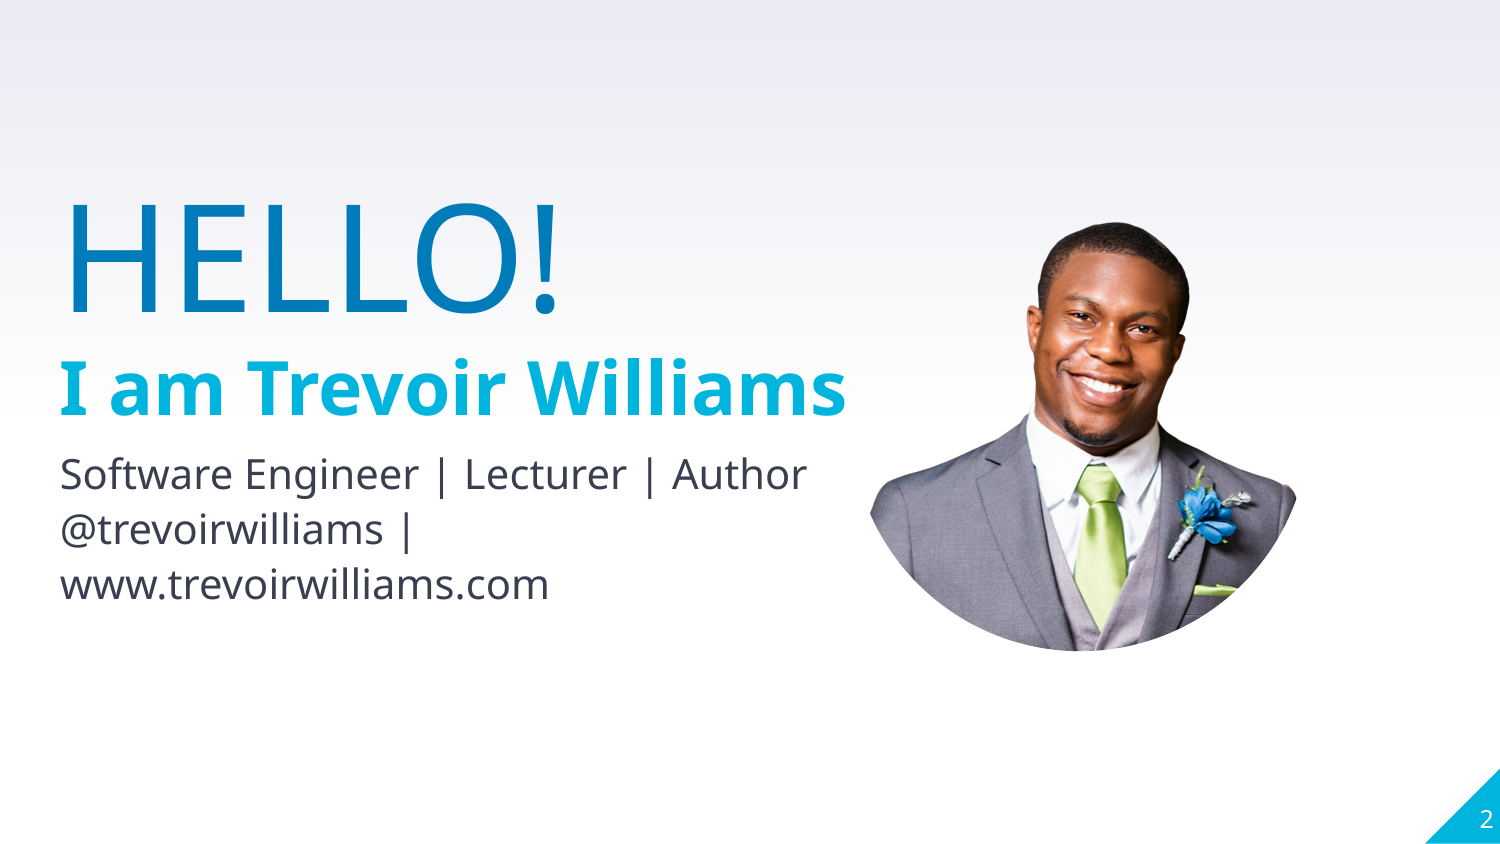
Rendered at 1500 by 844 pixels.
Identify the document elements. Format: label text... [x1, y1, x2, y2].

subtitle I am Trevoir Williams Software Engineer | Lecturer | Author @trevoirwilliams | www.trevoirwilliams.com [59, 331, 845, 647]
picture [850, 192, 1310, 652]
title HELLO! [59, 197, 773, 331]
slide_number 2 [1418, 760, 1494, 838]
